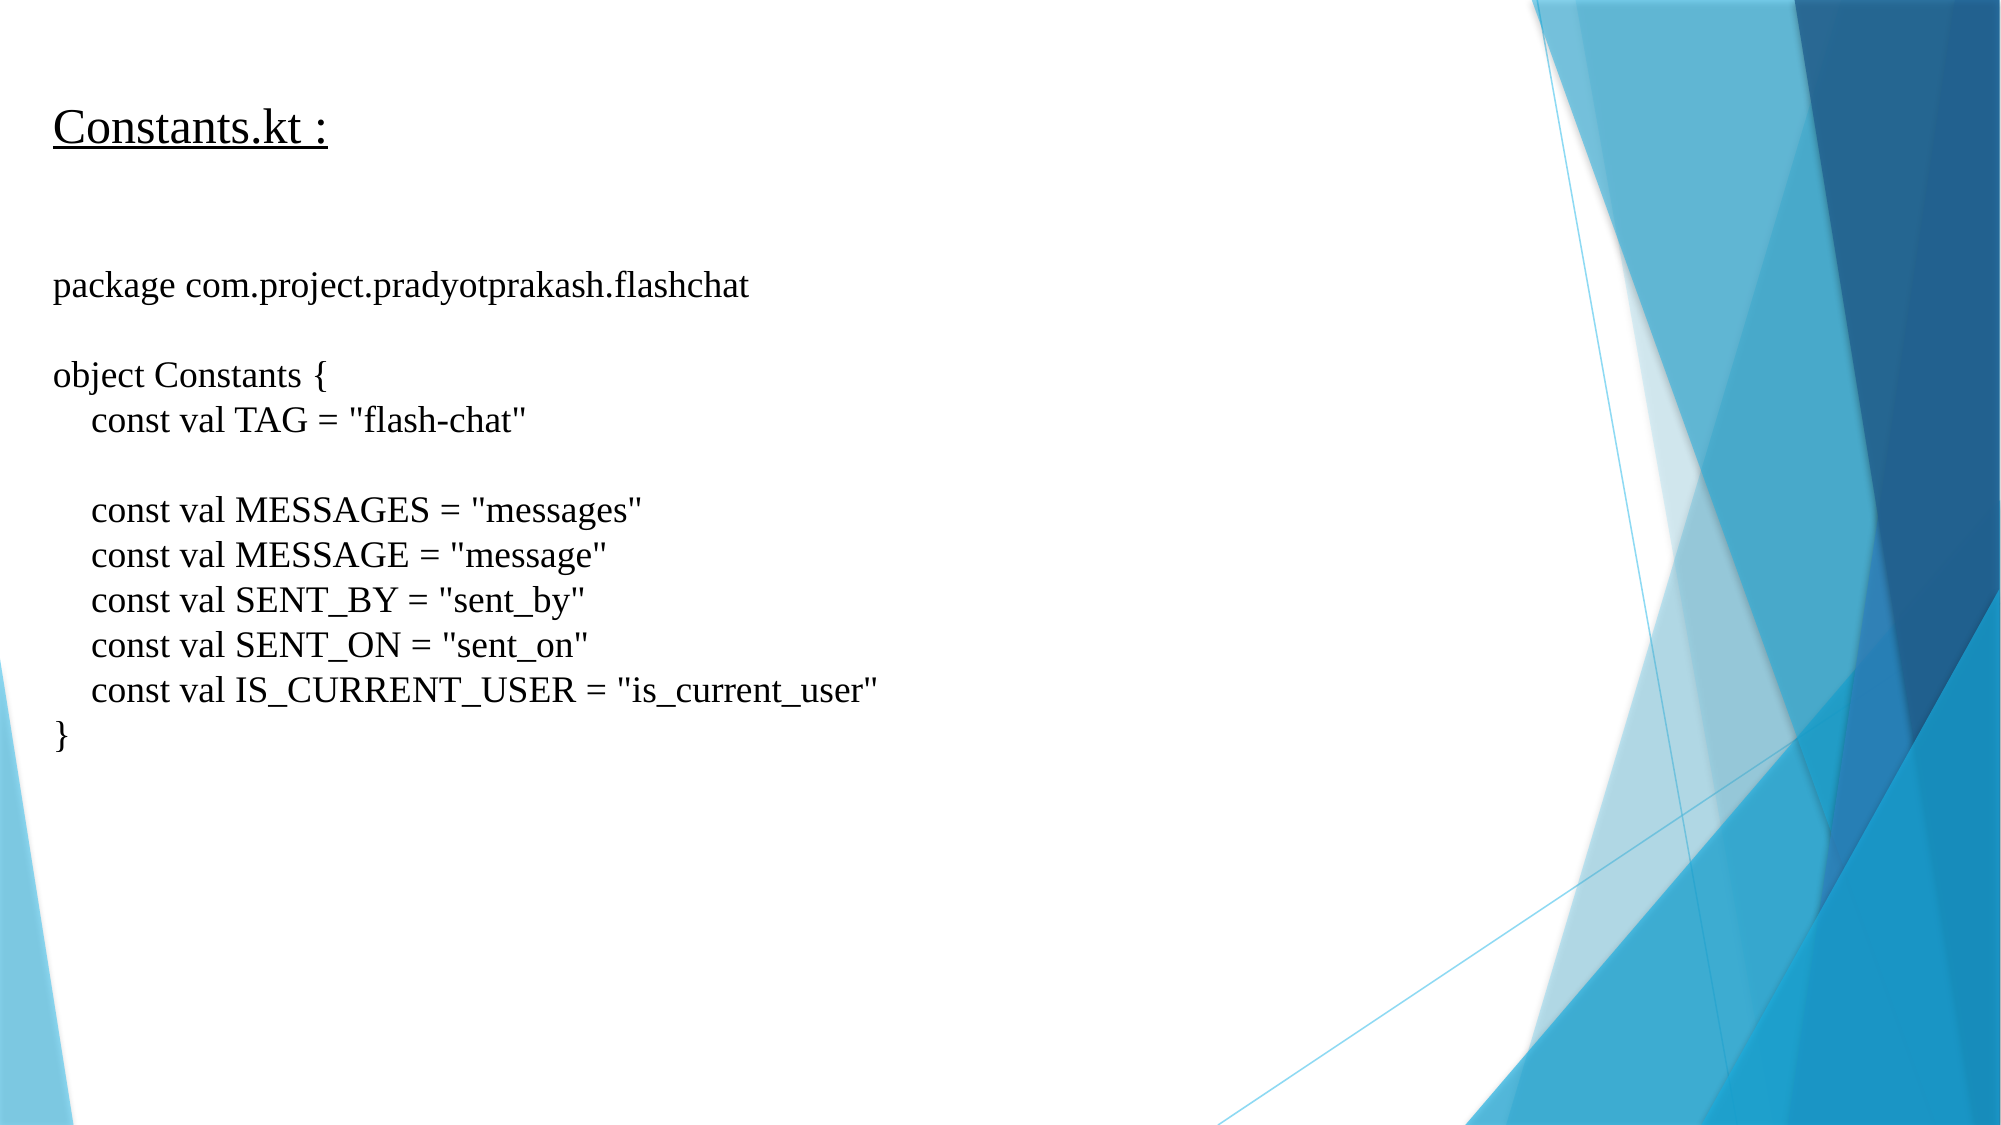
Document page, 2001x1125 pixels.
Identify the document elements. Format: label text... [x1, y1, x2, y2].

text_box package com.project.pradyotprakash.flashchat object Constants { const val TAG = "flash-chat" const val MESSAGES = "messages" const val MESSAGE = "message" const val SENT_BY = "sent_by" const val SENT_ON = "sent_on" const val IS_CURRENT_USER = "is_current_user" } [38, 252, 1539, 763]
text_box Constants.kt : [38, 85, 646, 161]
